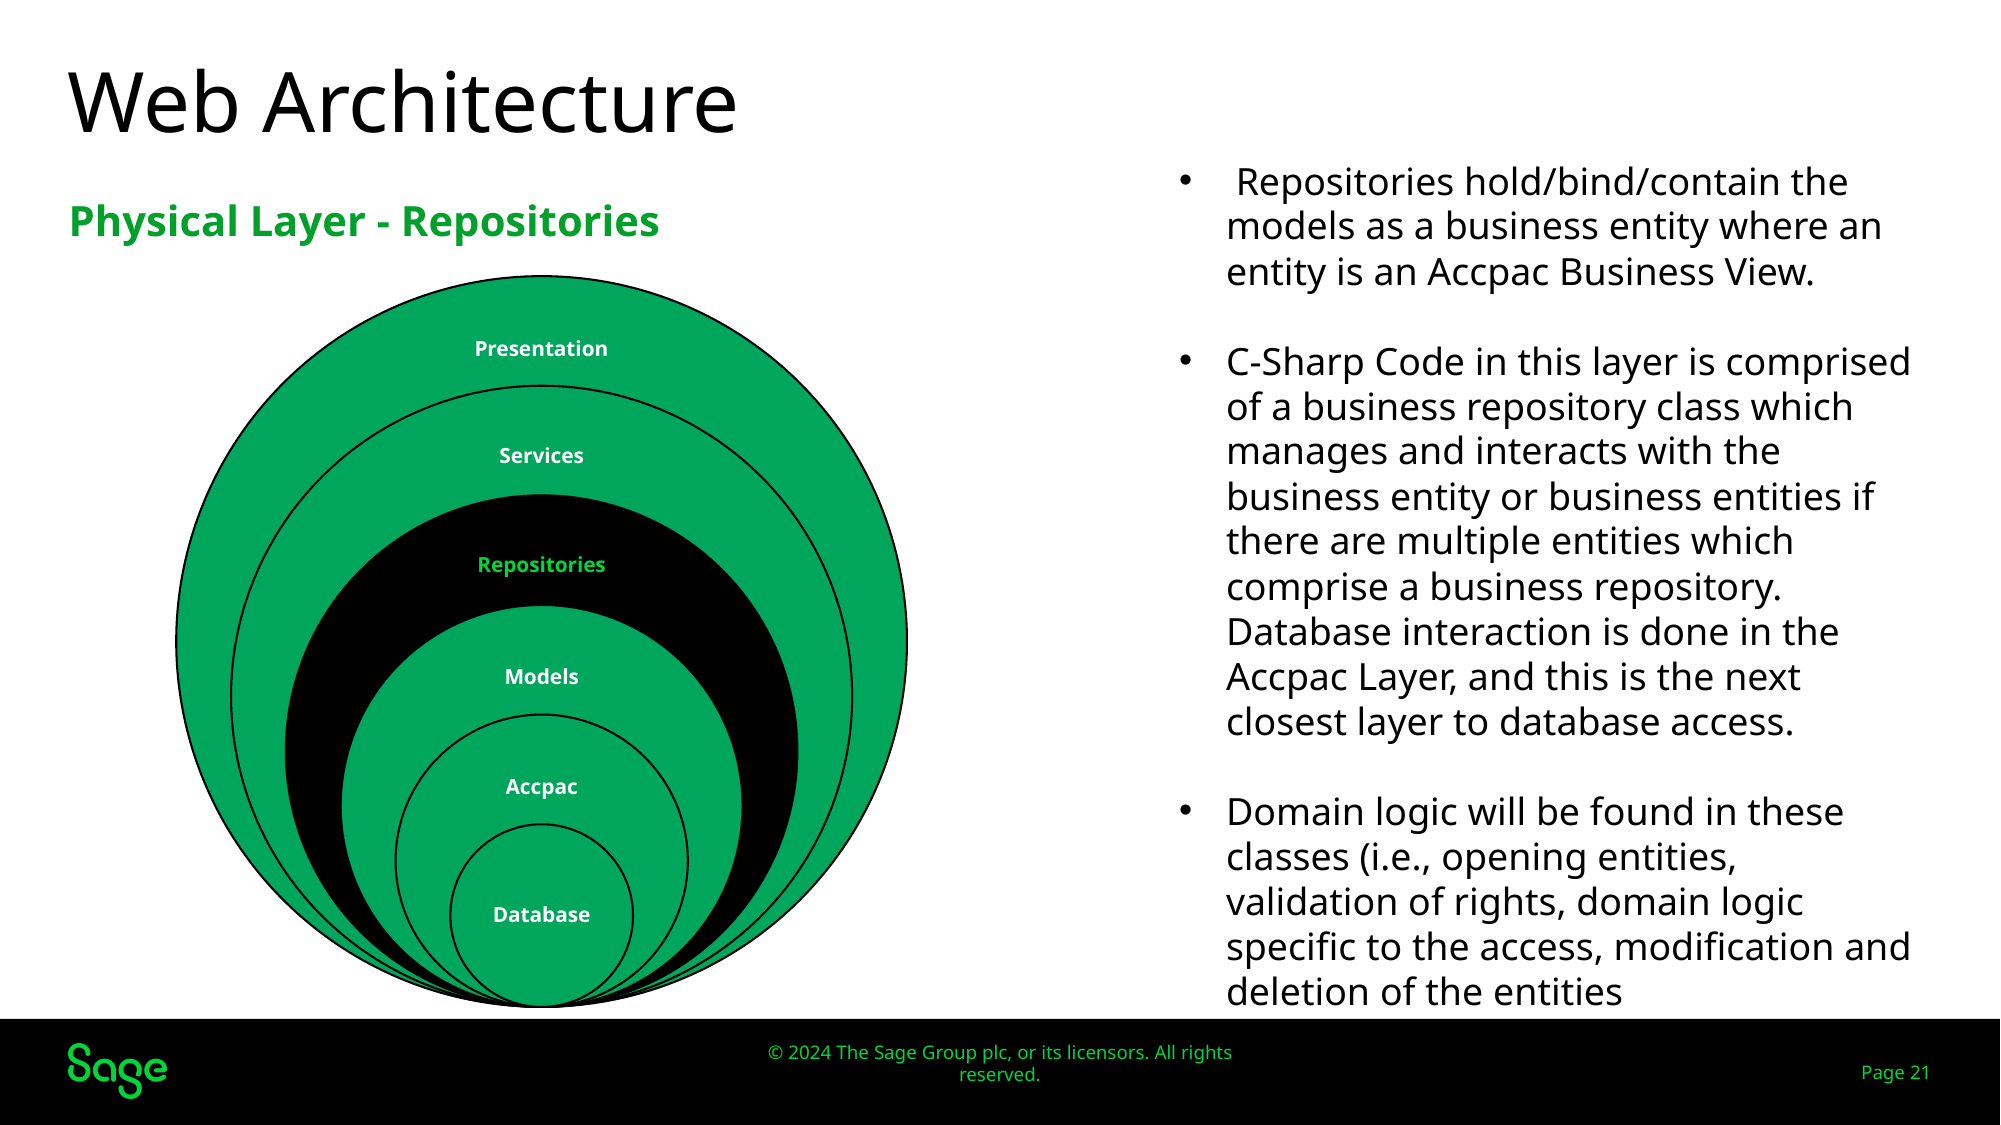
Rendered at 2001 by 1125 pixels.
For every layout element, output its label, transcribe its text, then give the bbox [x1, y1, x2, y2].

picture [68, 1043, 167, 1099]
slide_number Page 21 [1809, 1043, 1947, 1104]
text_box Repositories hold/bind/contain the models as a business entity where an entity is an Accpac Business View. C-Sharp Code in this layer is comprised of a business repository class which manages and interacts with the business entity or business entities if there are multiple entities which comprise a business repository. Database interaction is done in the Accpac Layer, and this is the next closest layer to database access. Domain logic will be found in these classes (i.e., opening entities, validation of rights, domain logic specific to the access, modification and deletion of the entities [1164, 150, 1932, 1020]
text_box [22, 276, 1061, 1007]
title Web Architecture [67, 49, 1930, 147]
list Physical Layer - Repositories [68, 186, 1164, 259]
